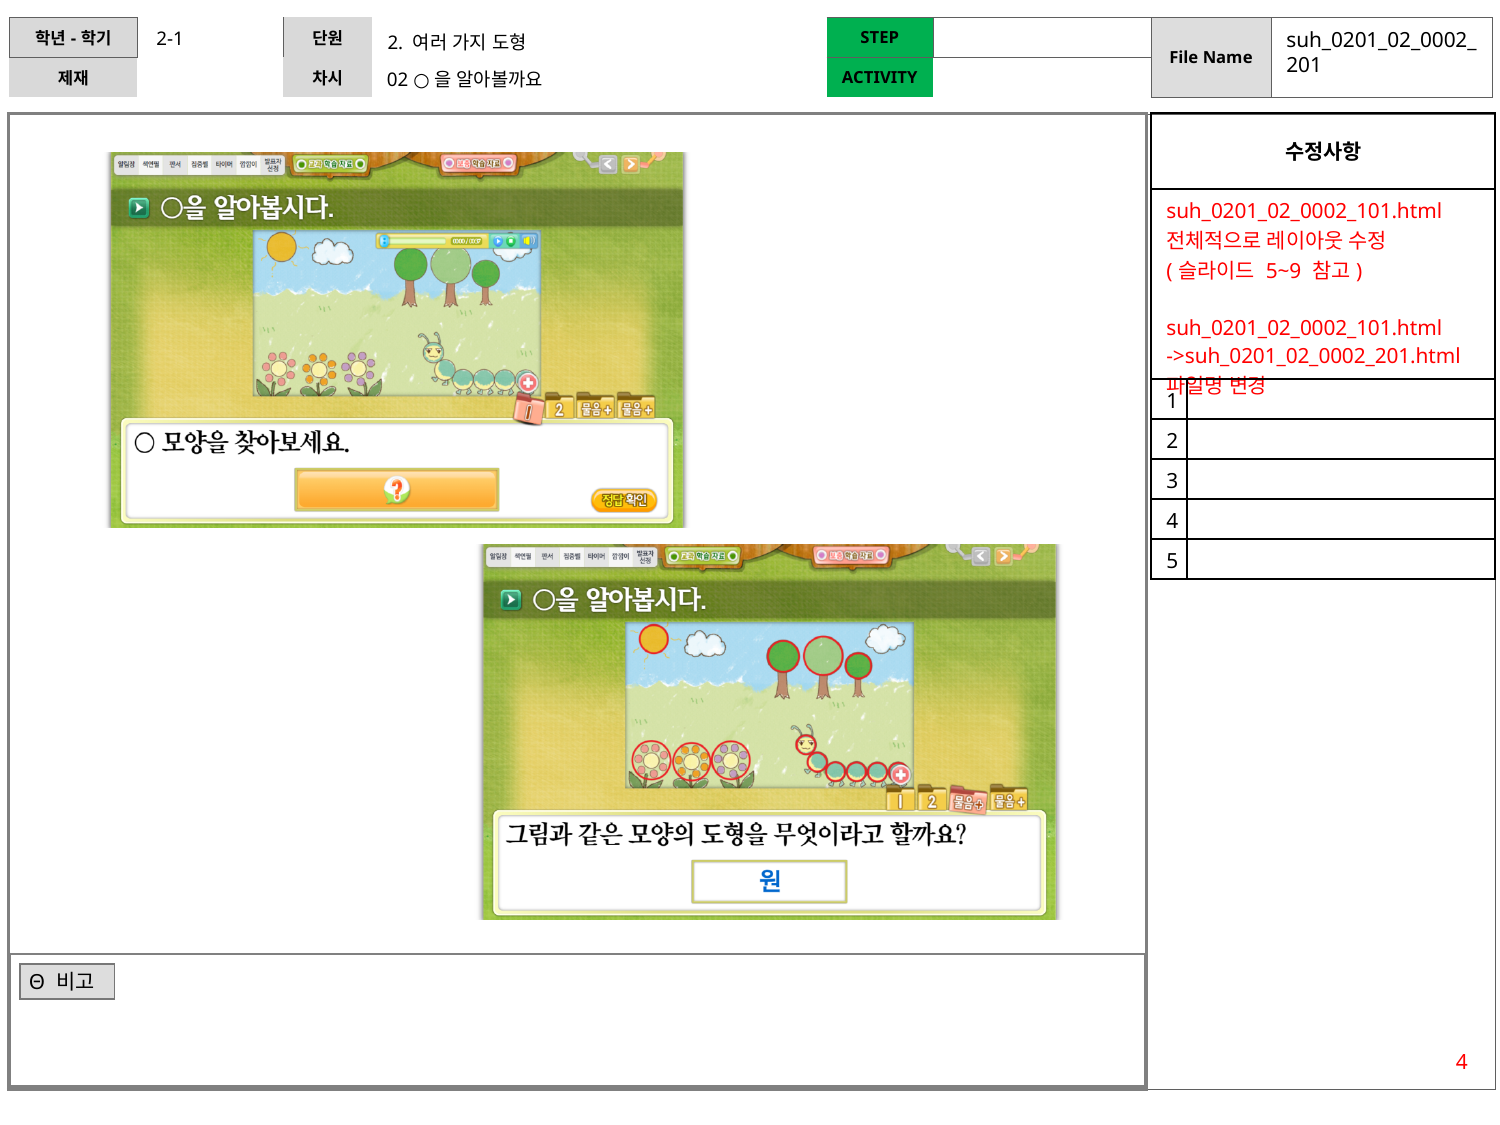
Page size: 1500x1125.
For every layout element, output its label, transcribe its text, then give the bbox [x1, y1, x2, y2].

table_cell 2 [1152, 420, 1186, 458]
text_box 02 ○을 알아볼까요 [372, 60, 821, 96]
table_cell 4 [1152, 500, 1186, 538]
table_header 수정사항 [1152, 114, 1494, 188]
table_cell 5 [1152, 540, 1186, 578]
table_cell [1188, 540, 1494, 578]
text_box suh_0201_02_0002_201 [1271, 18, 1500, 84]
text_box 2-1 [141, 18, 284, 55]
table_cell suh_0201_02_0002_101.html 전체적으로 레이아웃 수정 (슬라이드 5~9 참고) suh_0201_02_0002_101.html ->suh_0201_02_0002_201.html 파일명 변경 [1152, 190, 1494, 378]
table_cell 1 [1152, 380, 1186, 418]
table_cell [1188, 420, 1494, 458]
picture [24, 152, 768, 528]
table_cell [1188, 380, 1494, 418]
picture [397, 544, 1141, 920]
text_box 2. 여러 가지 도형 [372, 23, 828, 48]
table_cell [1188, 500, 1494, 538]
table_cell [1188, 460, 1494, 498]
table_cell 3 [1152, 460, 1186, 498]
